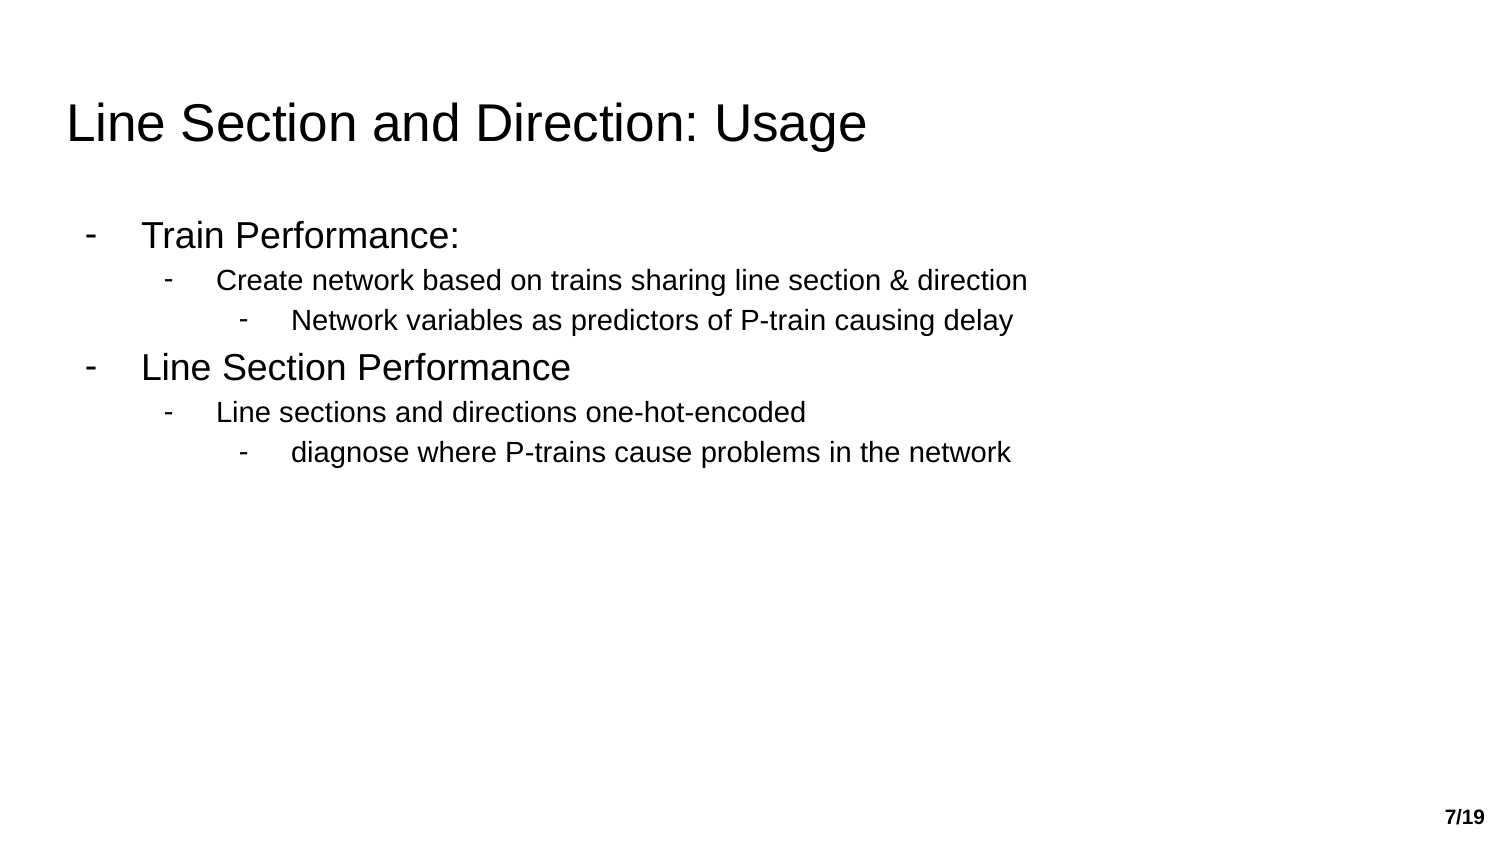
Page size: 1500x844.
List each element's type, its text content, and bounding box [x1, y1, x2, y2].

title Line Section and Direction: Usage [51, 72, 1449, 167]
list Train Performance: Create network based on trains sharing line section & direction Network variables as predictors of P-train causing delay Line Section Performance Line sections and directions one-hot-encoded diagnose where P-trains cause problems in the network [51, 189, 1449, 750]
text_box 7/19 [1380, 788, 1500, 844]
